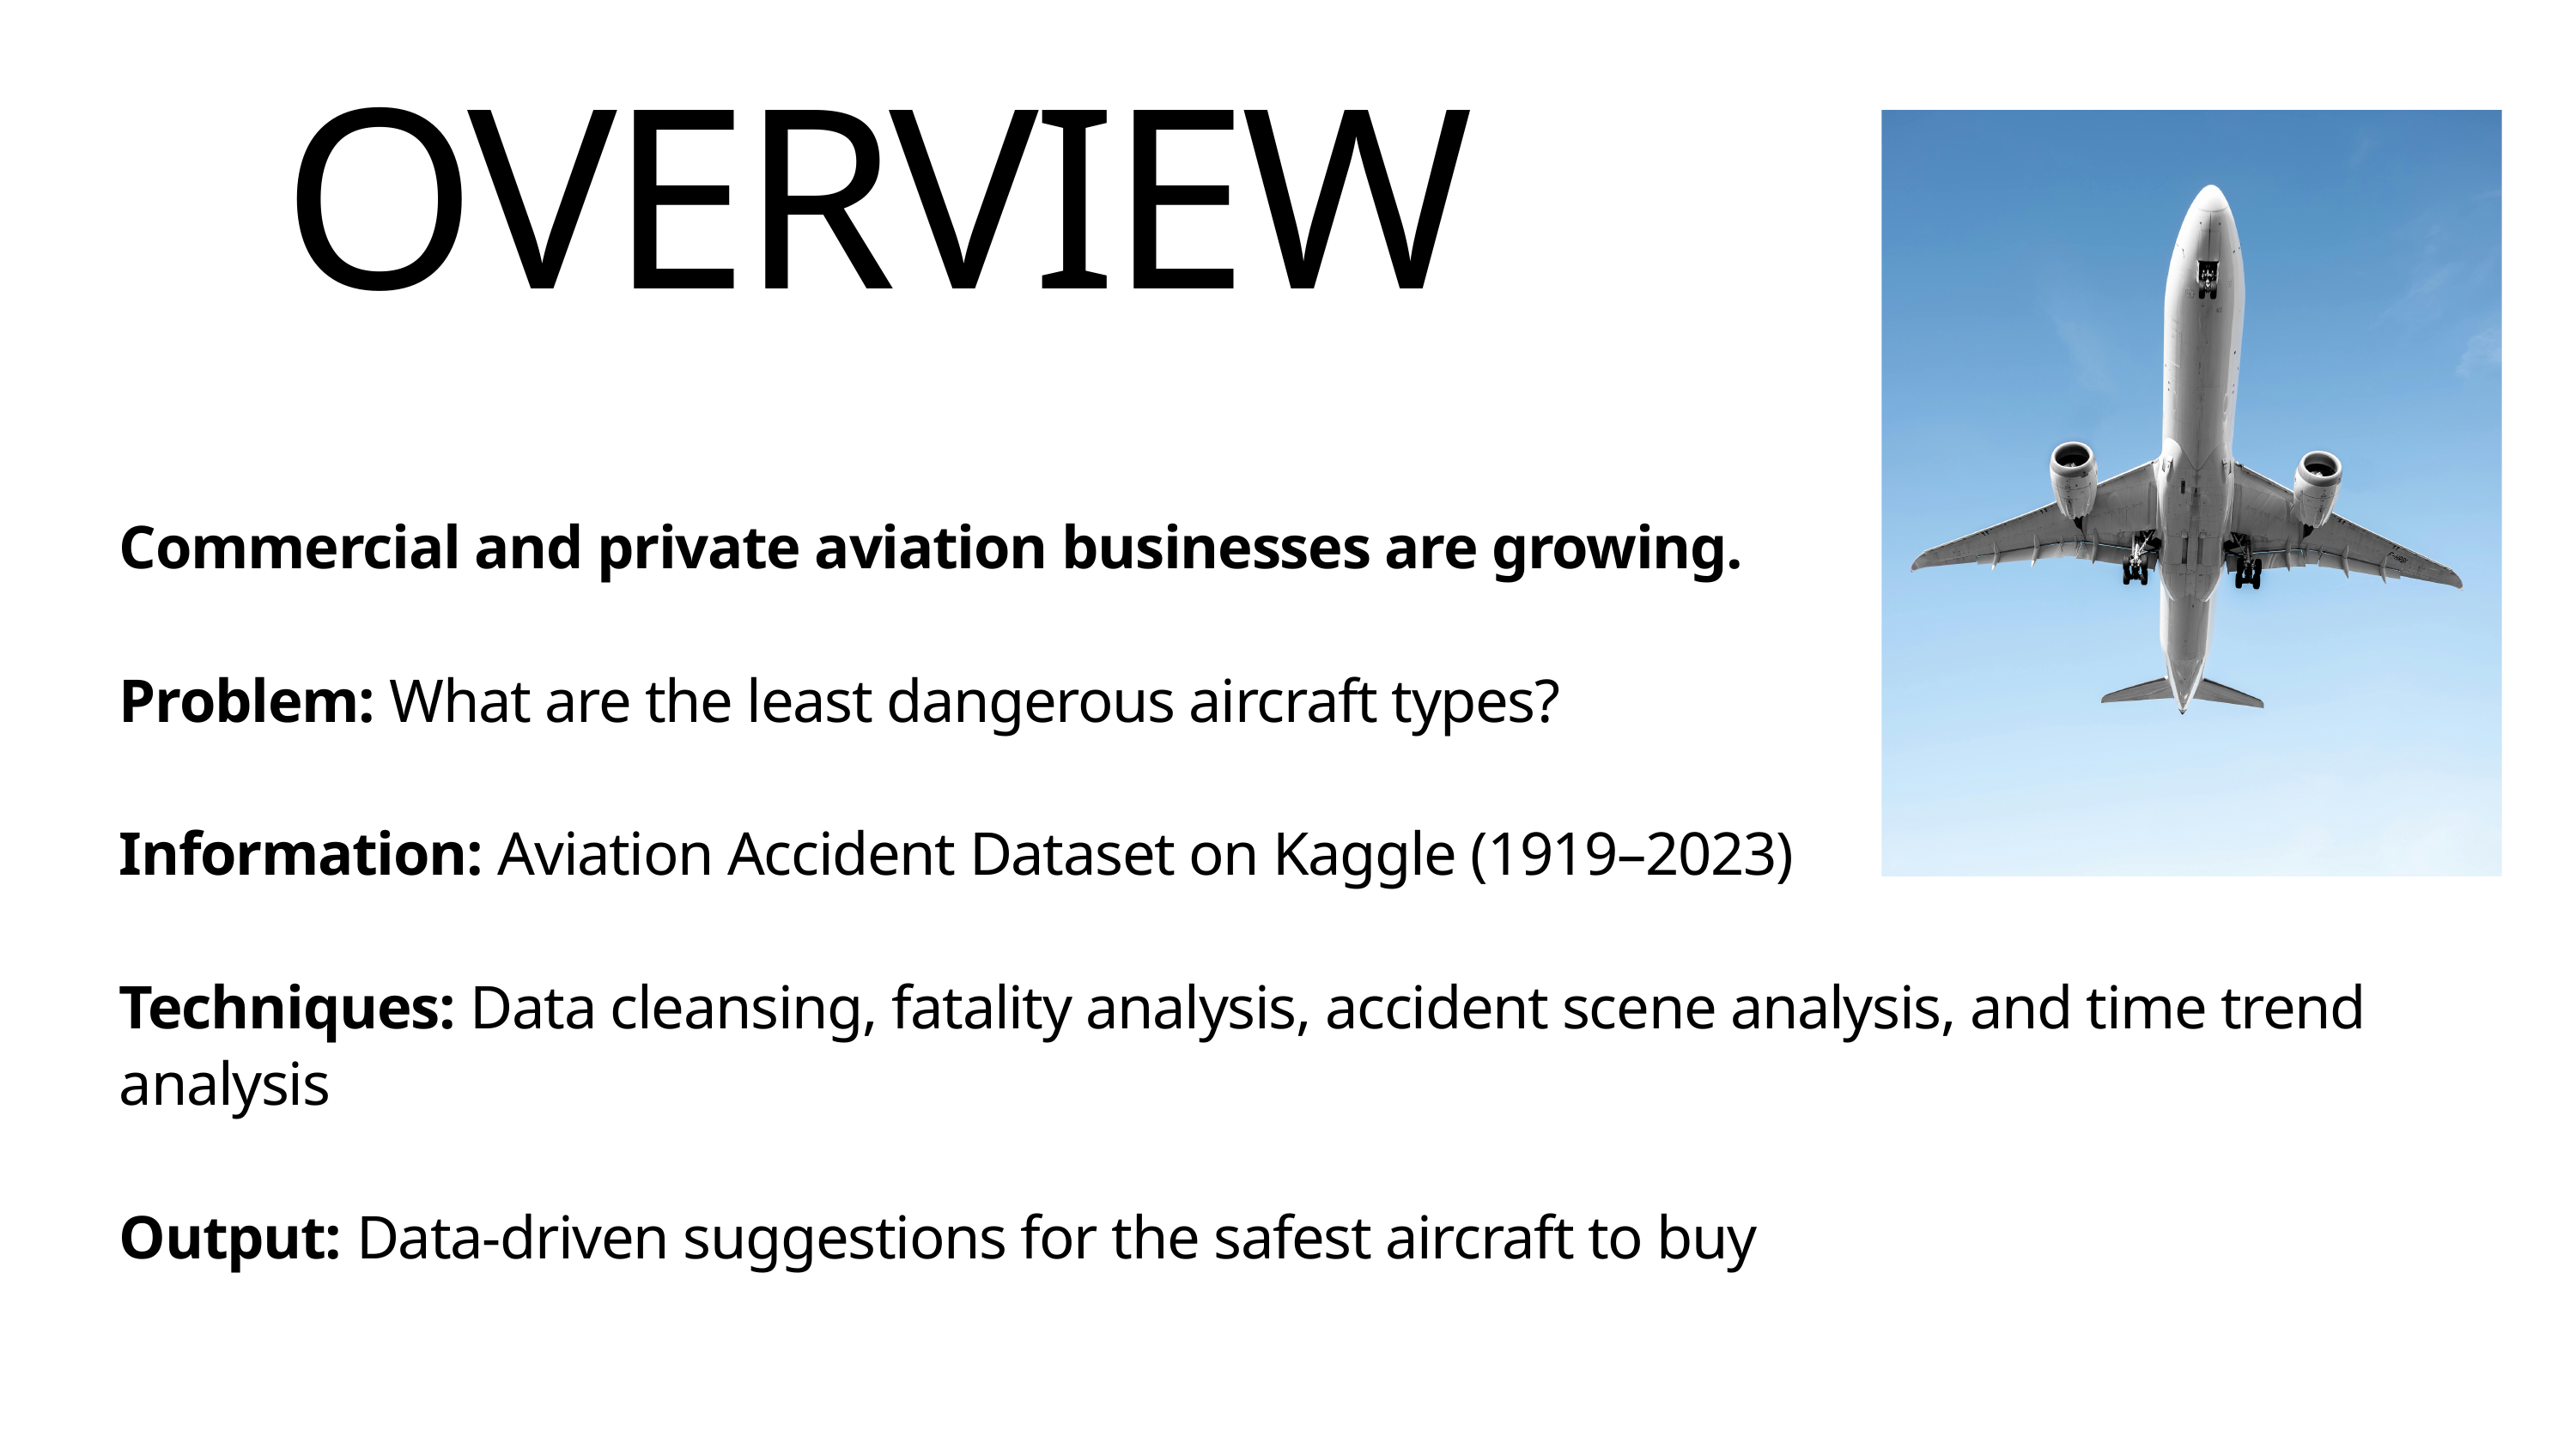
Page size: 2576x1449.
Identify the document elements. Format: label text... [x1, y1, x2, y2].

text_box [1881, 110, 2502, 876]
text_box Commercial and private aviation businesses are growing. Problem: What are the least dangerous aircraft types? Information: Aviation Accident Dataset on Kaggle (1919–2023) Techniques: Data cleansing, fatality analysis, accident scene analysis, and time trend analysis Output: Data-driven suggestions for the safest aircraft to buy [118, 503, 2576, 1271]
text_box OVERVIEW [282, 191, 1495, 340]
